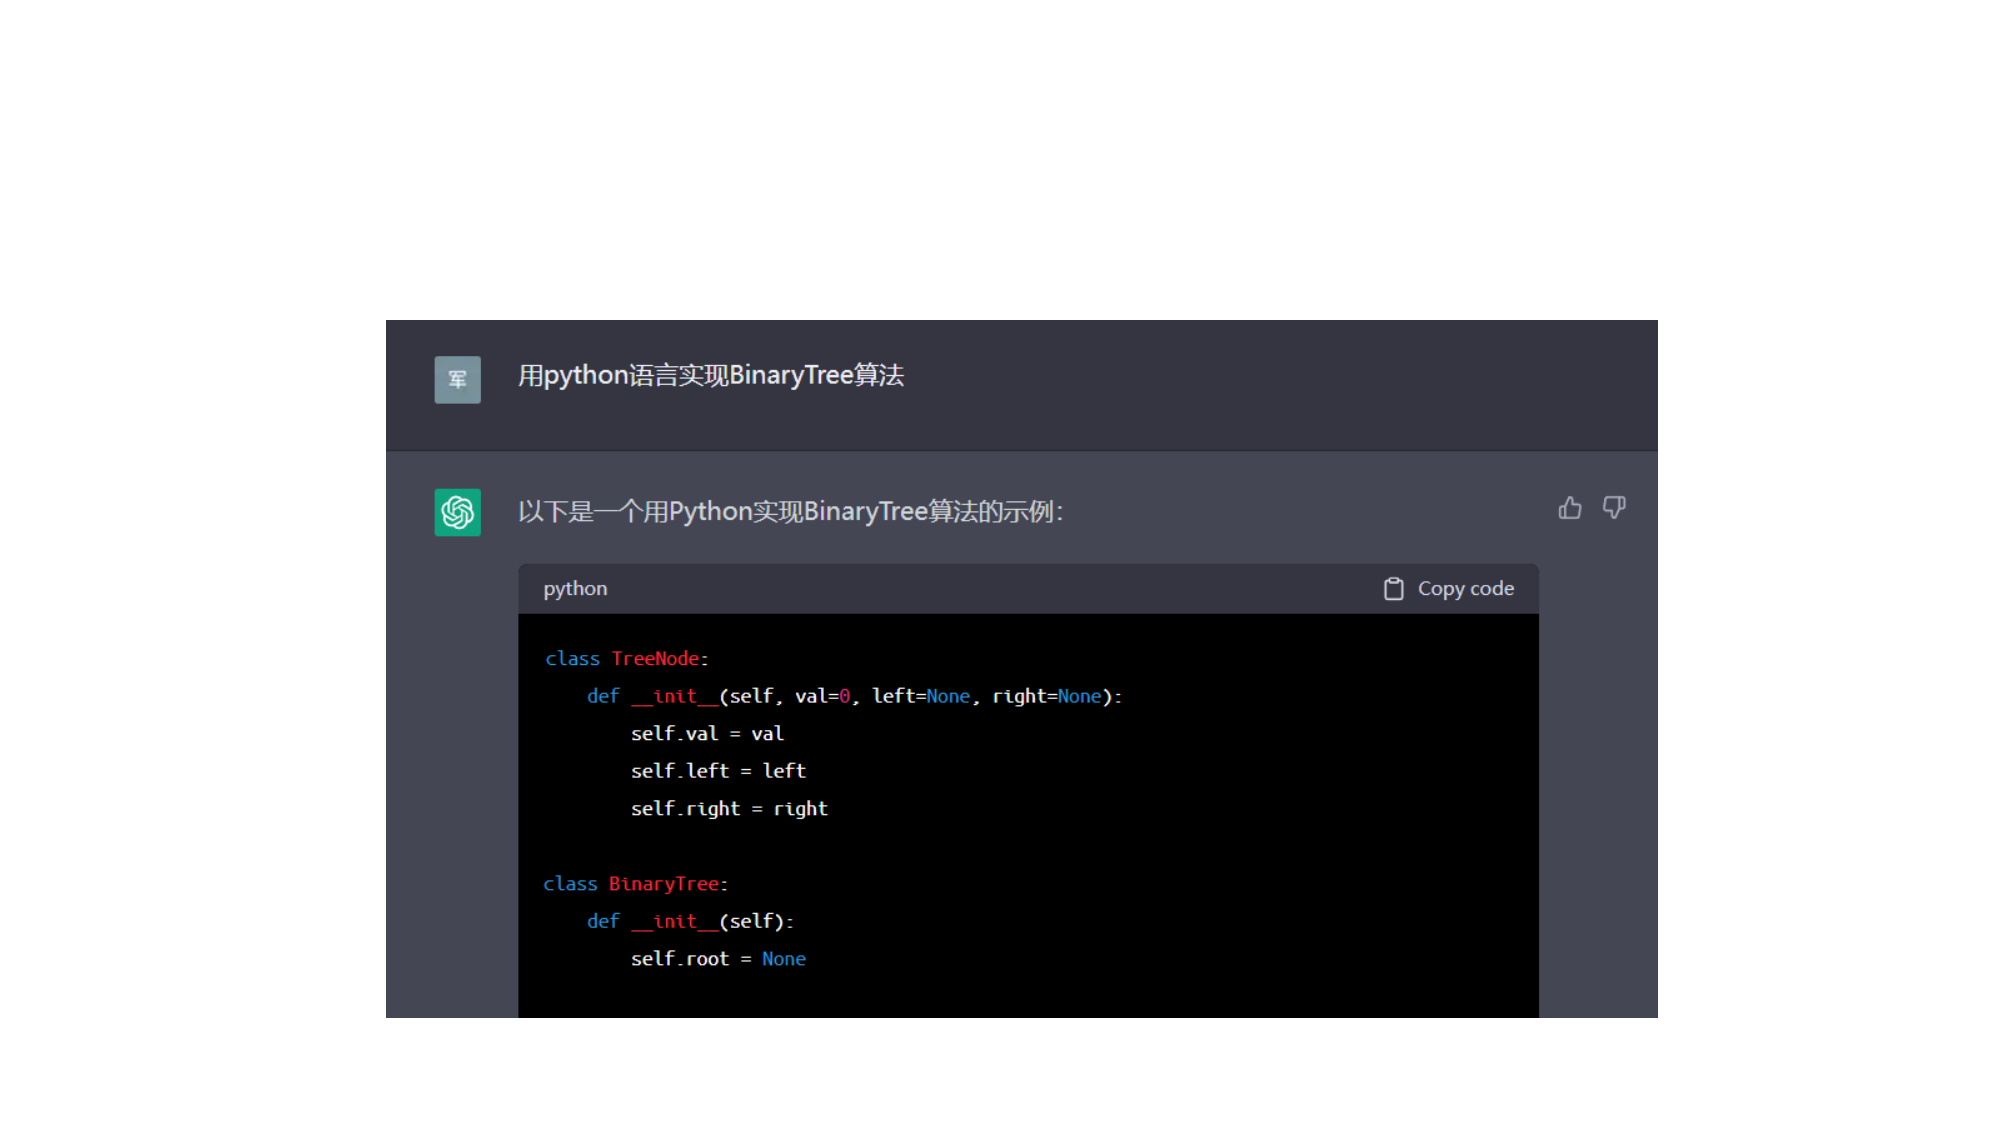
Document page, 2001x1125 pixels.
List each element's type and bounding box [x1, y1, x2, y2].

picture [386, 320, 1658, 1018]
